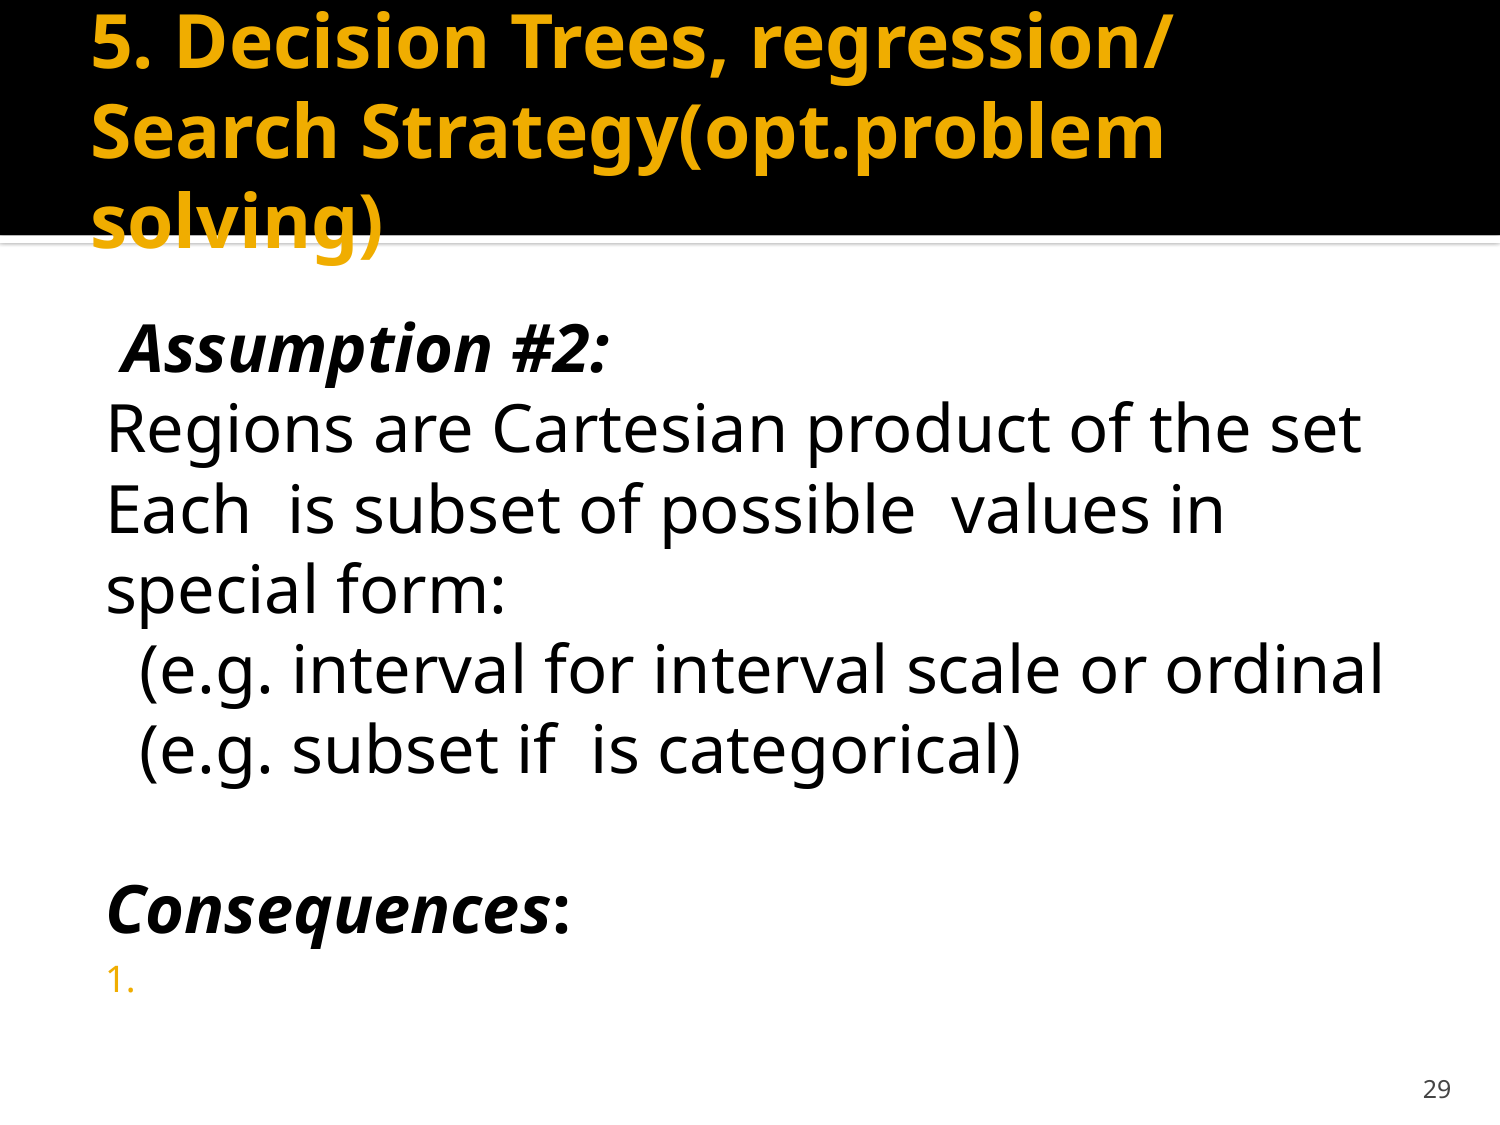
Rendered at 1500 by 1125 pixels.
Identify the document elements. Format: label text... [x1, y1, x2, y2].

title 5. Decision Trees, regression/ Search Strategy(opt.problem solving) [75, 25, 1425, 231]
slide_number 29 [1345, 1062, 1467, 1108]
